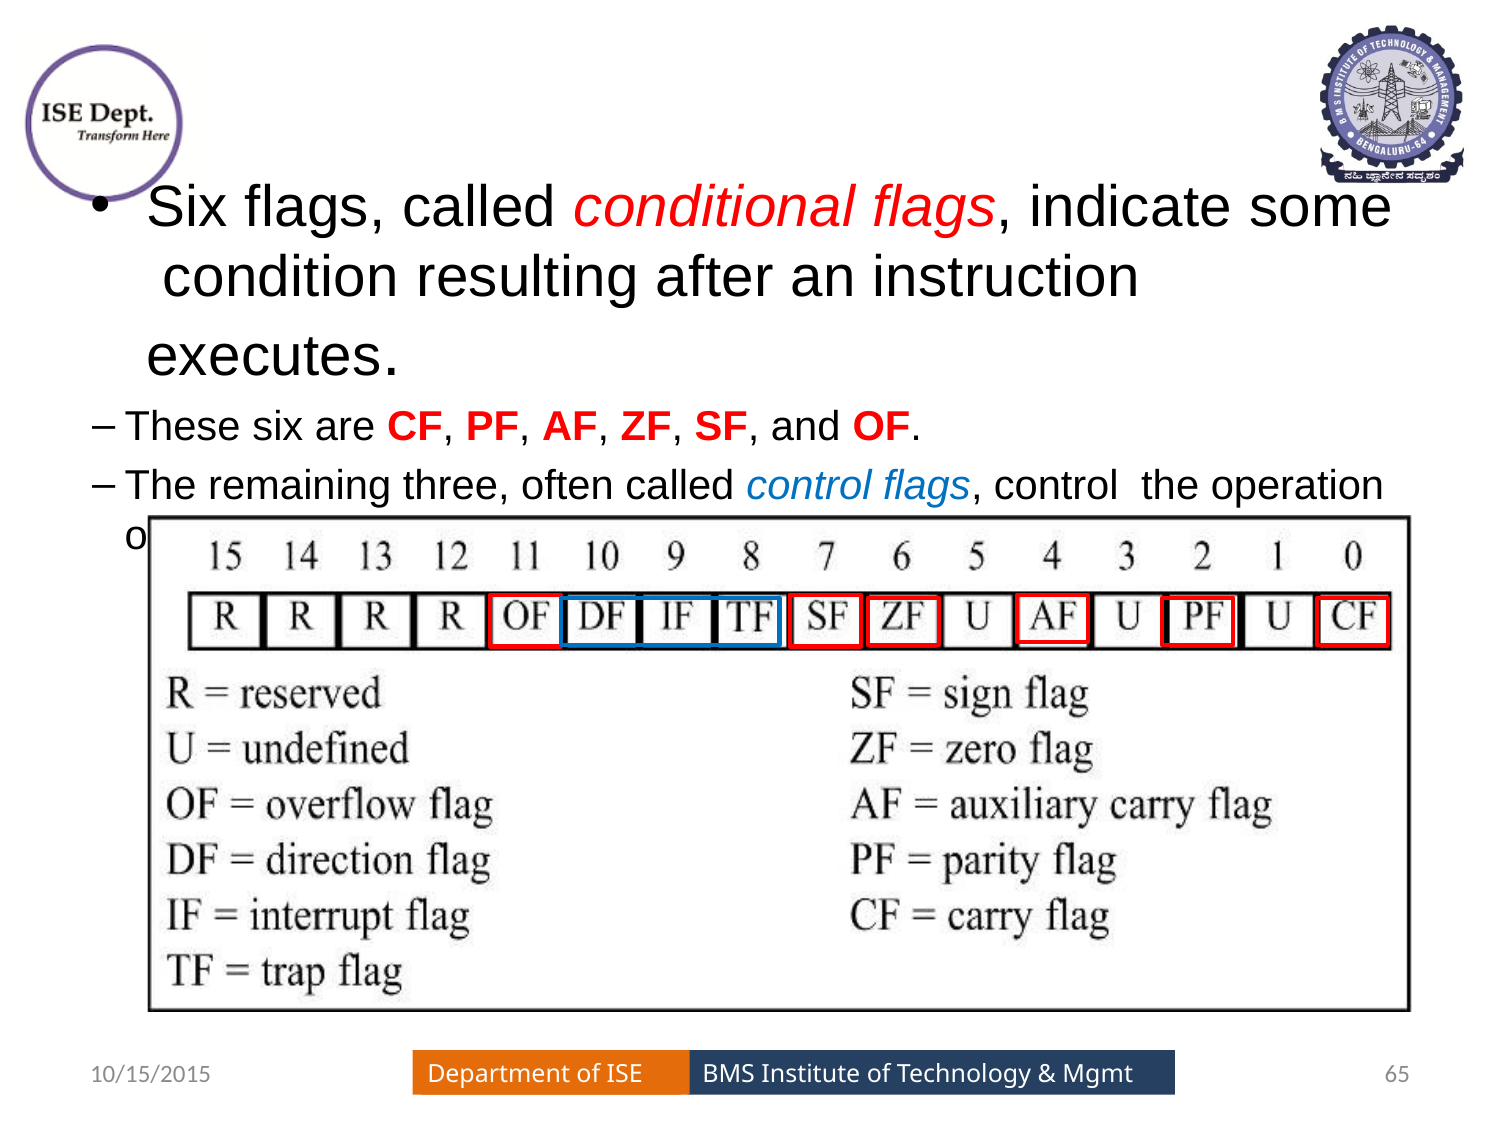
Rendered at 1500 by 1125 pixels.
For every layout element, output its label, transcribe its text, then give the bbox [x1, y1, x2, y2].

text_box [788, 593, 863, 649]
slide_number 65 [1074, 1042, 1425, 1103]
picture [15, 24, 201, 213]
text_box [1315, 596, 1390, 647]
text_box [559, 596, 782, 647]
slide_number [75, 1042, 425, 1103]
list Six flags, called conditional flags, indicate some condition resulting after an instruction executes. These six are CF, PF, AF, ZF, SF, and OF. The remaining three, often called control flags, control the operation of instructions before they are executed [75, 160, 1425, 1005]
text_box [147, 515, 1412, 1012]
text_box [488, 593, 563, 649]
picture [1287, 0, 1500, 213]
text_box [866, 596, 941, 647]
text_box [1160, 596, 1235, 647]
text_box [1015, 593, 1090, 644]
